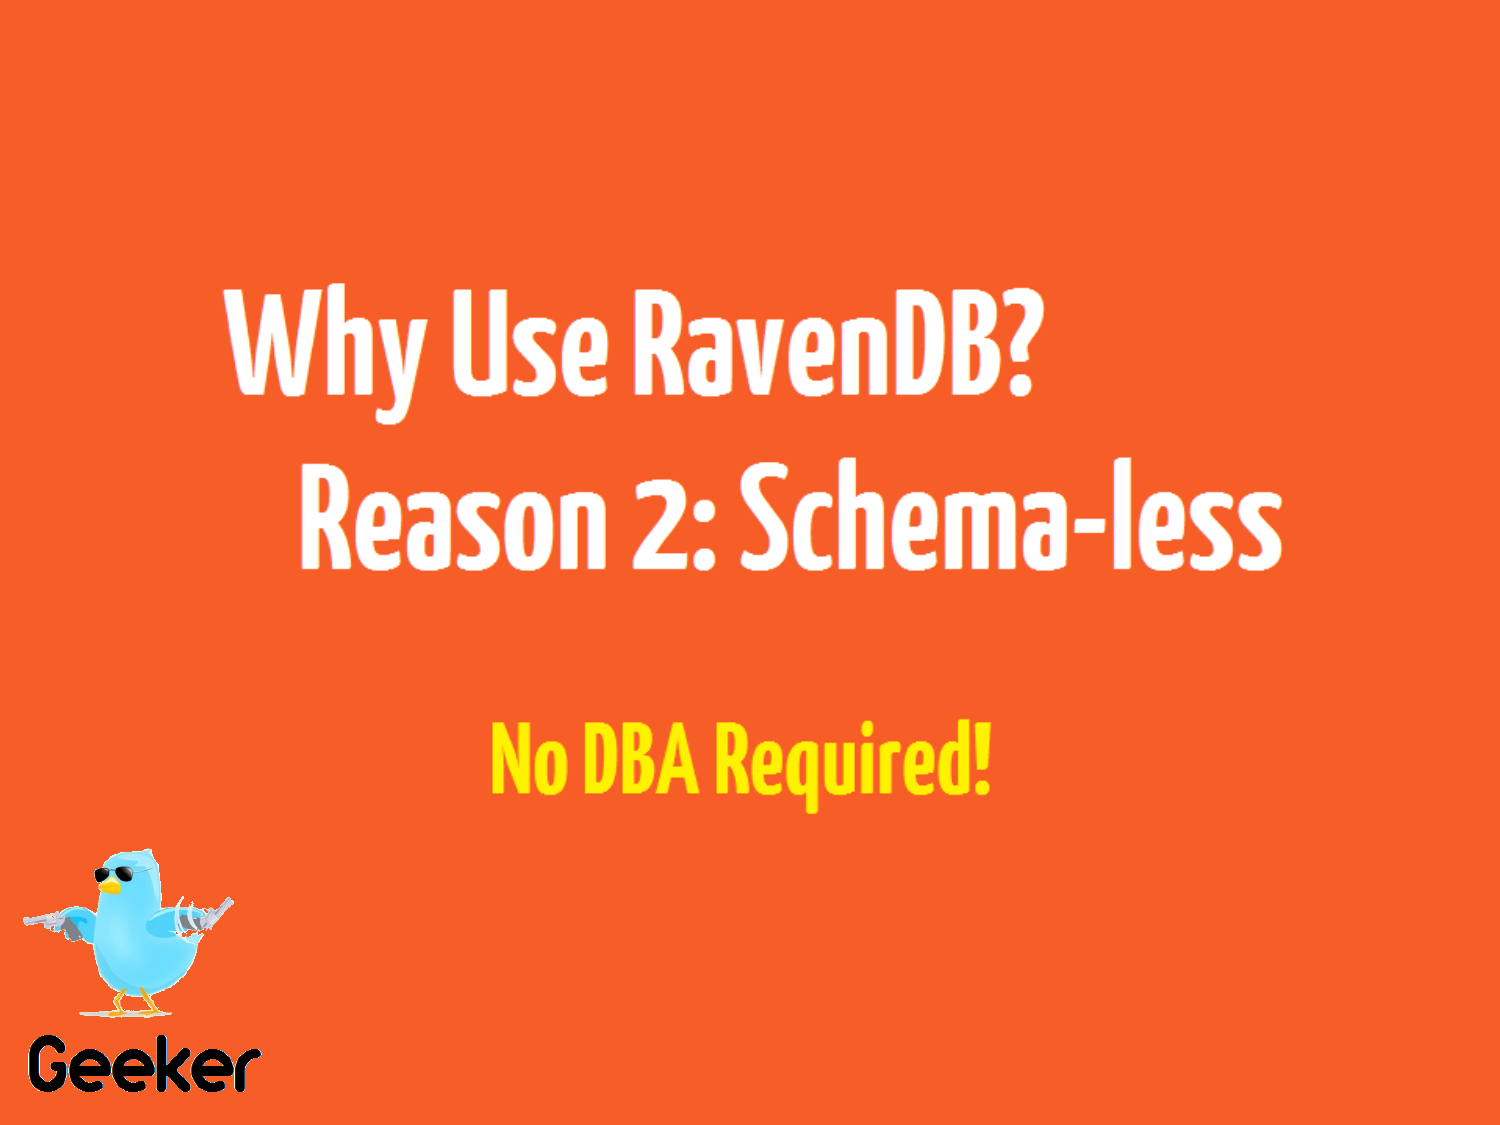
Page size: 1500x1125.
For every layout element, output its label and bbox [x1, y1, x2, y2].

picture [474, 699, 1021, 834]
picture [0, 837, 276, 1099]
picture [187, 249, 1369, 618]
